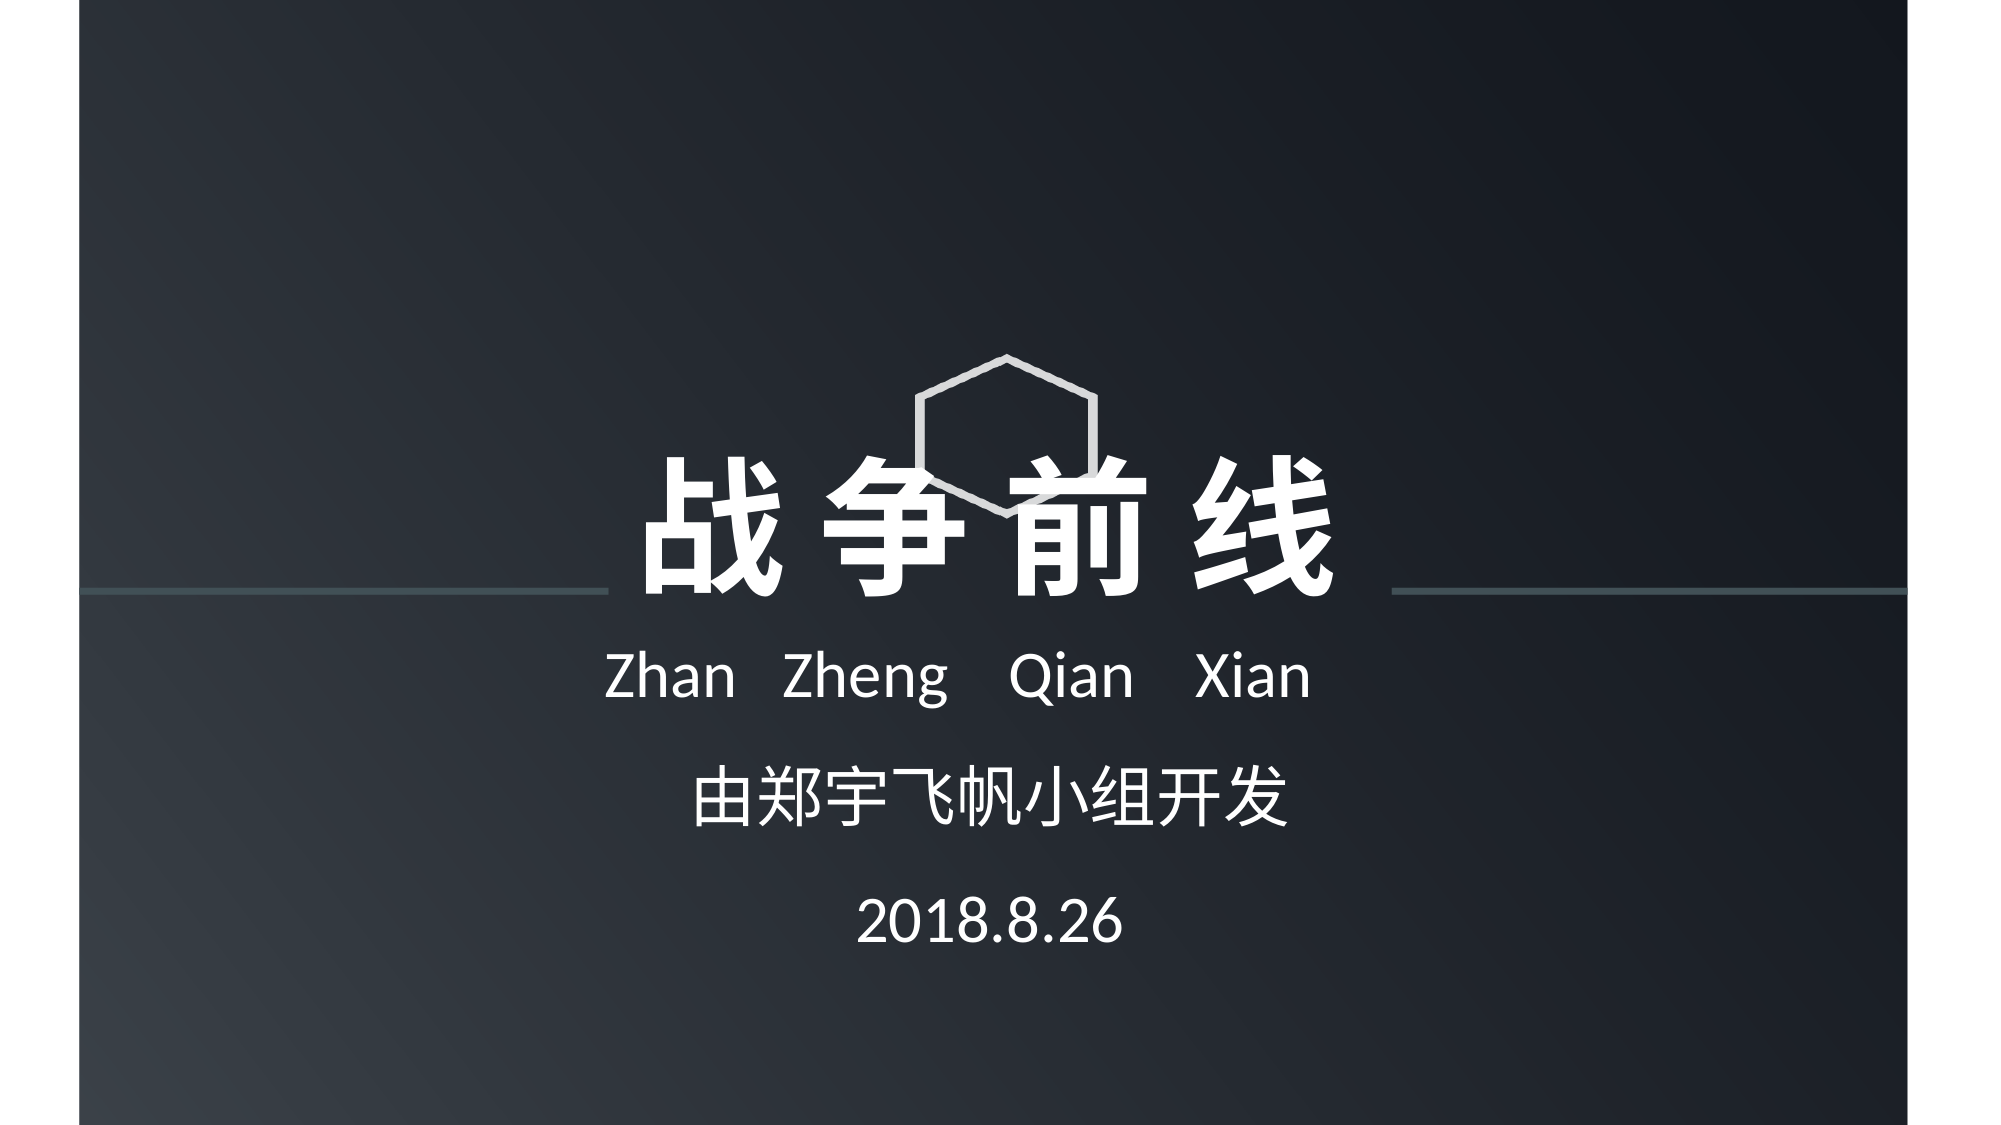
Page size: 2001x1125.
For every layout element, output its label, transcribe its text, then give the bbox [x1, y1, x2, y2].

text_box Zhan Zheng Qian Xian [567, 623, 1380, 719]
picture [0, 0, 2001, 1125]
text_box 2018.8.26 [583, 868, 1396, 964]
text_box 由郑宇飞帆小组开发 [583, 747, 1396, 843]
text_box 战 争 前 线 [550, 426, 1430, 622]
